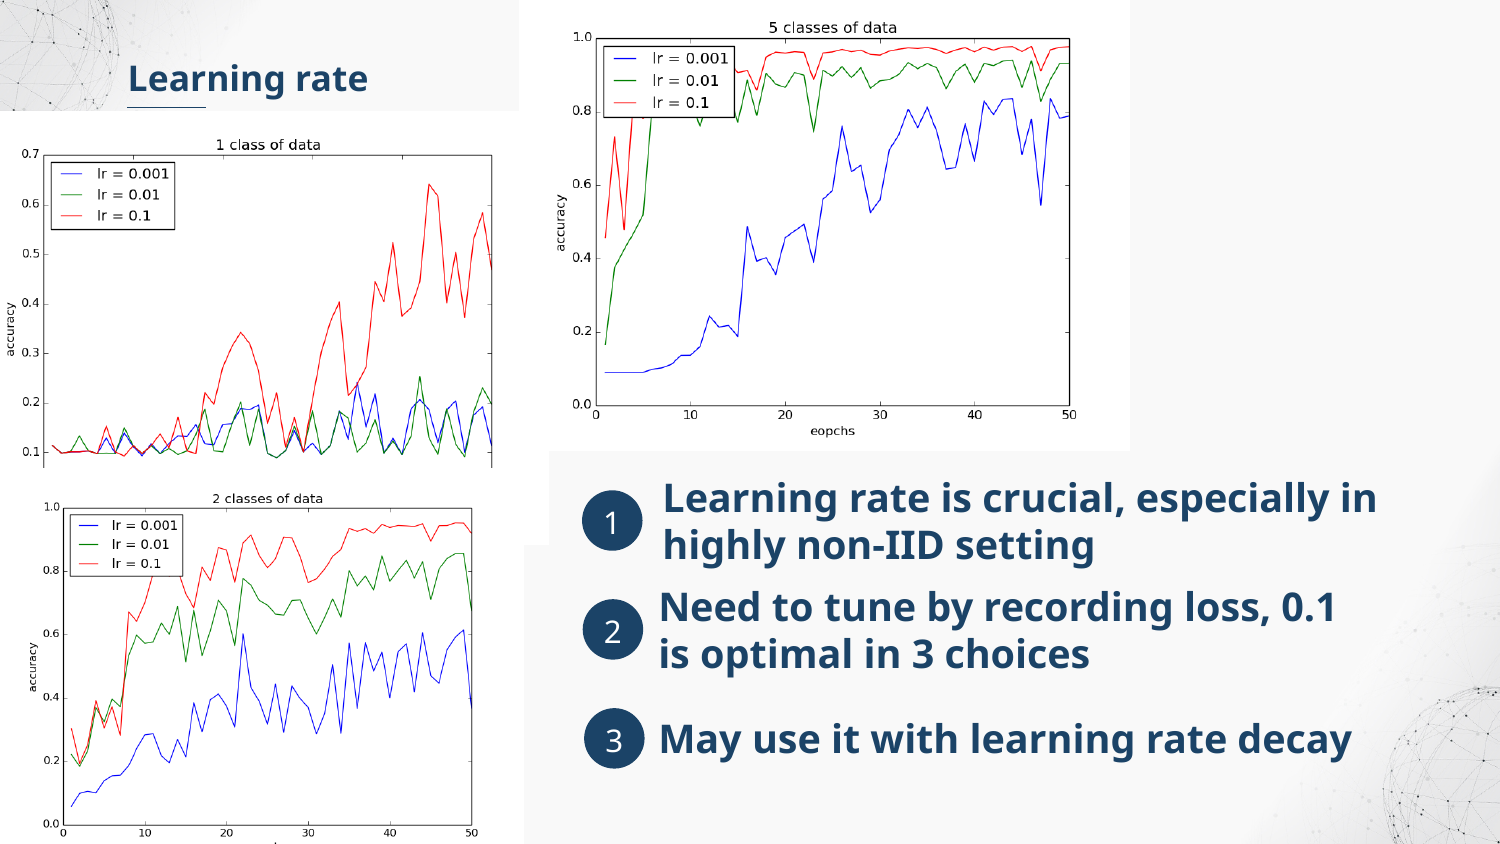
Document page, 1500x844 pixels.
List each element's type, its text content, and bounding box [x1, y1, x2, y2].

text_box Learning rate [122, 50, 518, 105]
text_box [583, 707, 645, 769]
text_box May use it with learning rate decay [652, 708, 1375, 768]
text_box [582, 598, 644, 660]
text_box Need to tune by recording loss, 0.1 is optimal in 3 choices [652, 575, 1375, 683]
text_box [581, 490, 643, 551]
picture [0, 0, 1500, 844]
text_box Learning rate is crucial, especially in highly non-IID setting [656, 466, 1396, 574]
